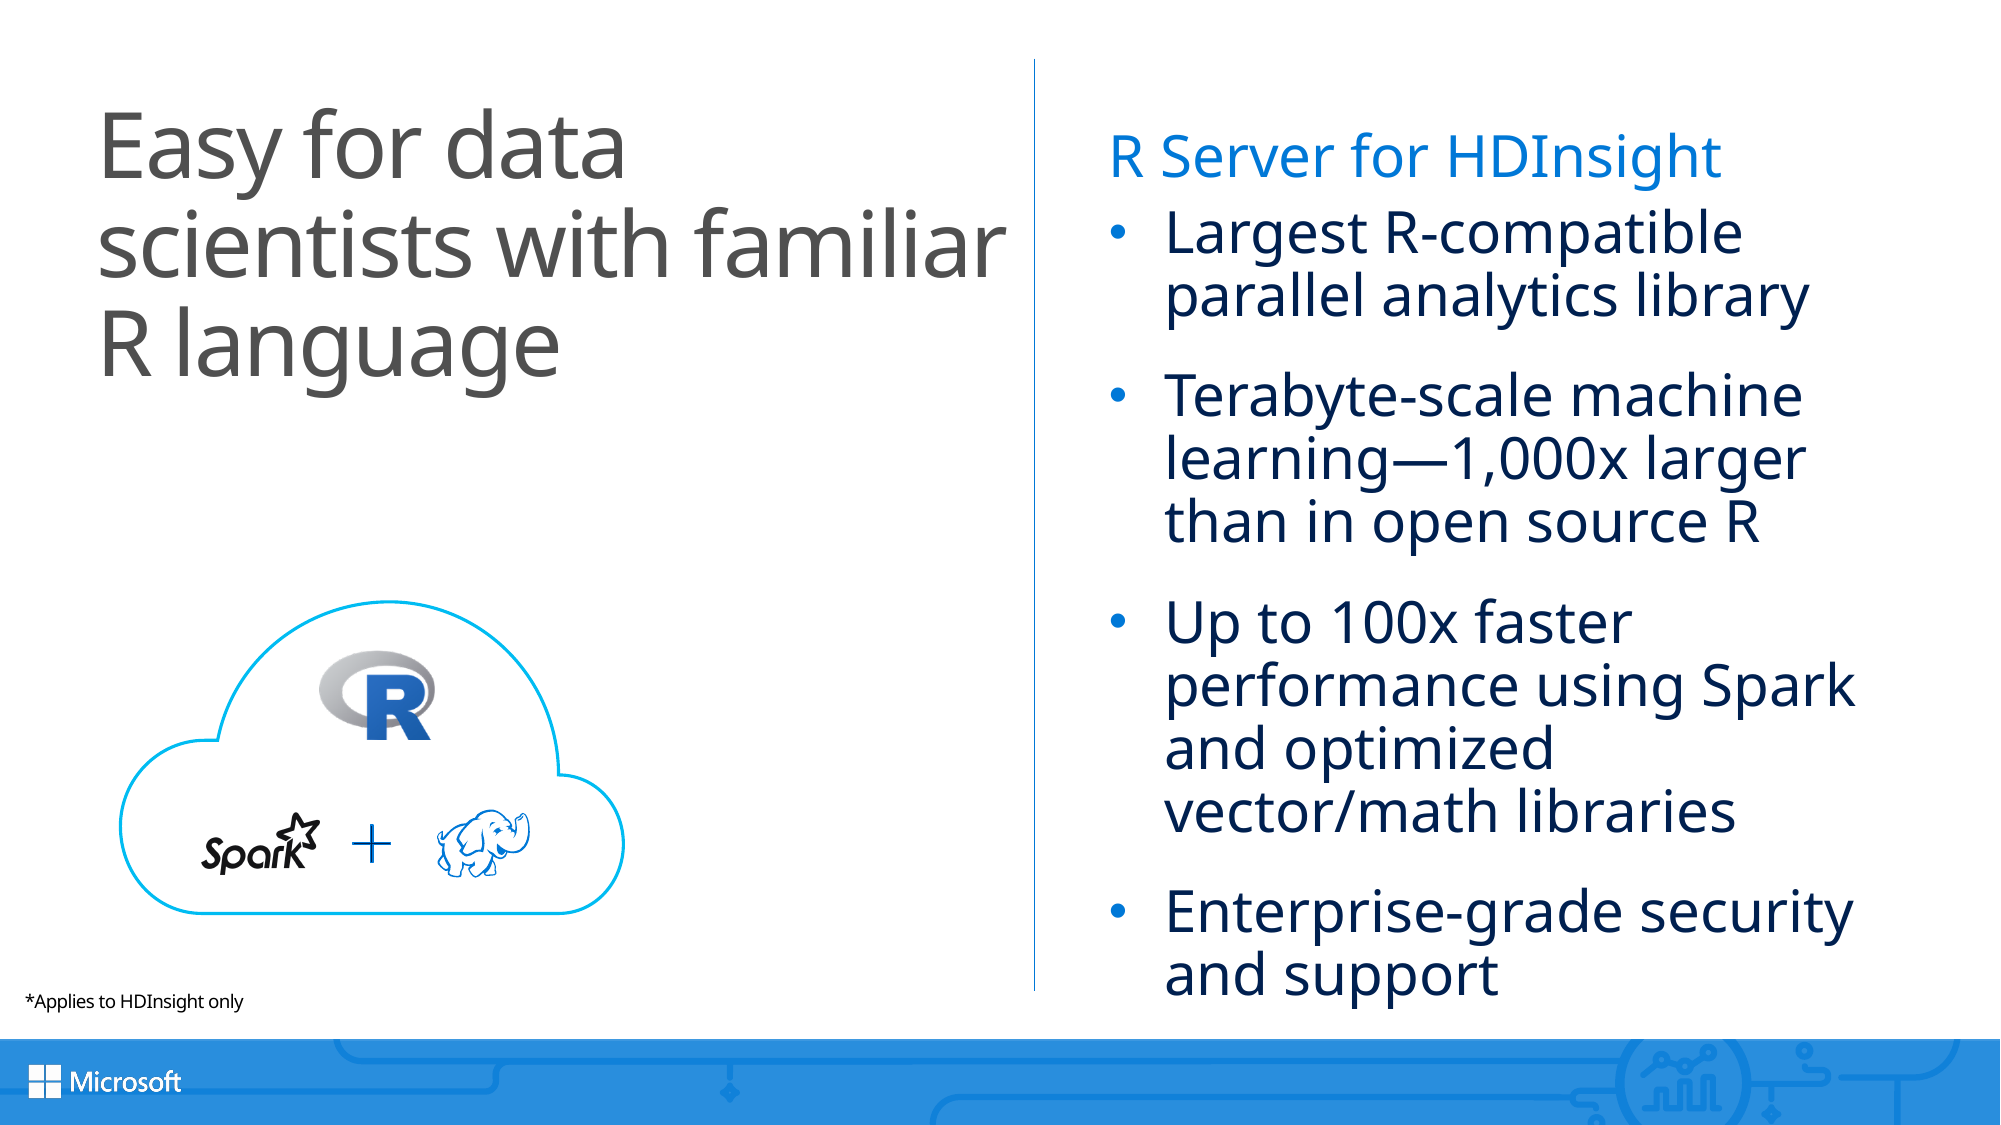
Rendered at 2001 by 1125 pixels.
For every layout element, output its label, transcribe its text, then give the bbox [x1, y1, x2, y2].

title Easy for data scientists with familiar R language [72, 83, 1039, 445]
list R Server for HDInsight Largest R-compatible parallel analytics library Terabyte-scale machine learning—1,000x larger than in open source R Up to 100x faster performance using Spark and optimized vector/math libraries Enterprise-grade security and support [1084, 112, 1927, 995]
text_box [120, 601, 624, 914]
text_box *Applies to HDInsight only [10, 982, 387, 1020]
